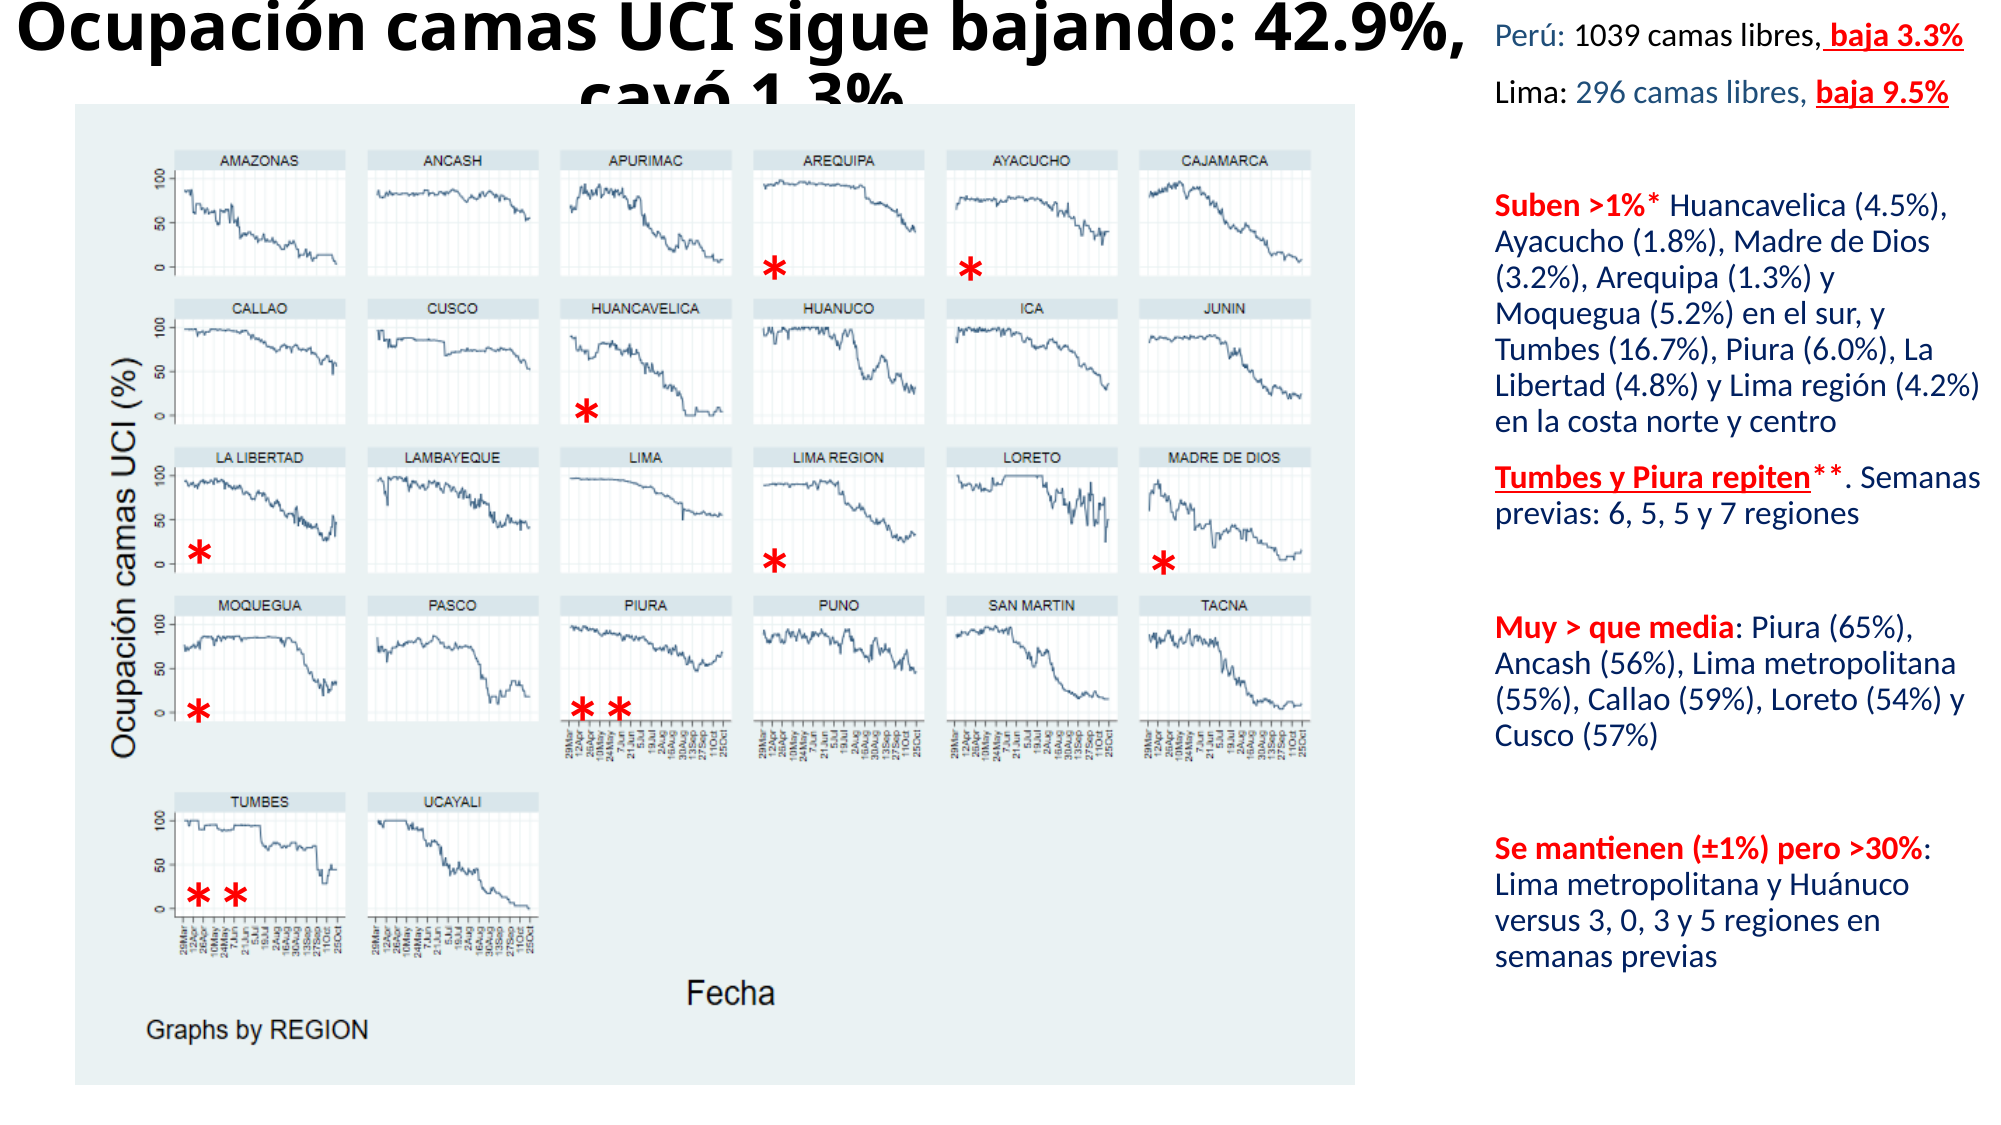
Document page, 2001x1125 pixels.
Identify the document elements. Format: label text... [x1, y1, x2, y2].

title Ocupación camas UCI sigue bajando: 42.9%, cayó 1.3% [0, 0, 1485, 133]
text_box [75, 104, 1355, 1085]
list Perú: 1039 camas libres, baja 3.3% Lima: 296 camas libres, baja 9.5% Suben >1%* Huancavelica (4.5%), Ayacucho (1.8%), Madre de Dios (3.2%), Arequipa (1.3%) y Moquegua (5.2%) en el sur, y Tumbes (16.7%), Piura (6.0%), La Libertad (4.8%) y Lima región (4.2%) en la costa norte y centro Tumbes y Piura repiten**. Semanas previas: 6, 5, 5 y 7 regiones Muy > que media: Piura (65%), Ancash (56%), Lima metropolitana (55%), Callao (59%), Loreto (54%) y Cusco (57%) Se mantienen (±1%) pero >30%: Lima metropolitana y Huánuco versus 3, 0, 3 y 5 regiones en semanas previas [1479, 10, 2000, 1118]
